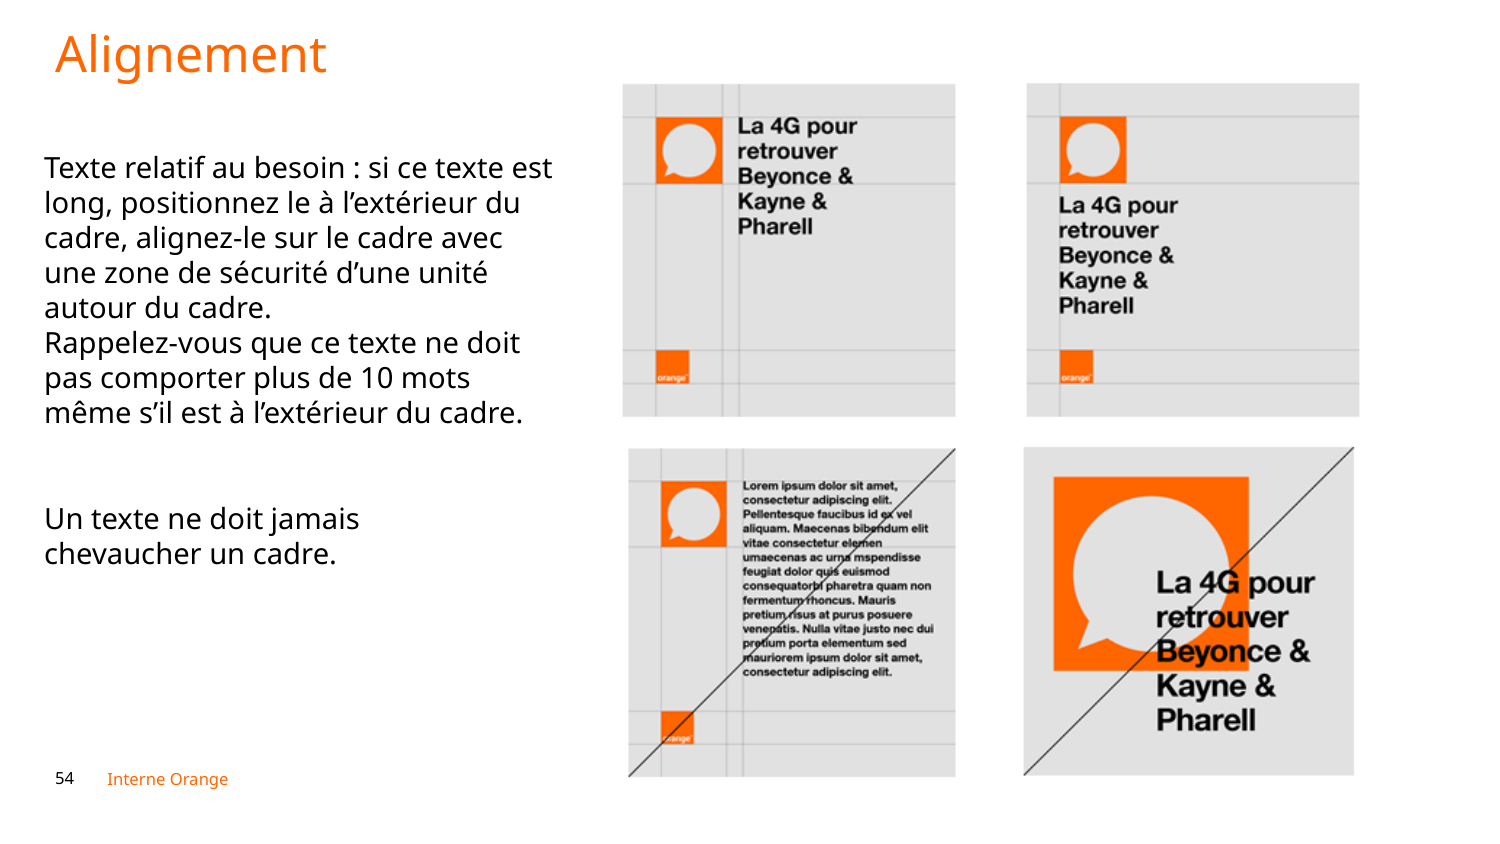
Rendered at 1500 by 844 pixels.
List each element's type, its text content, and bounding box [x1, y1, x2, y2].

picture [1021, 79, 1364, 420]
picture [620, 440, 963, 783]
picture [1021, 440, 1360, 783]
list Alignement [55, 32, 1446, 127]
text_box Un texte ne doit jamais chevaucher un cadre. [29, 492, 443, 578]
picture [620, 74, 963, 420]
text_box Texte relatif au besoin : si ce texte est long, positionnez le à l’extérieur du cadre, alignez-le sur le cadre avec une zone de sécurité d’une unité autour du cadre. Rappelez-vous que ce texte ne doit pas comporter plus de 10 mots même s’il est à l’extérieur du cadre. [29, 142, 575, 437]
